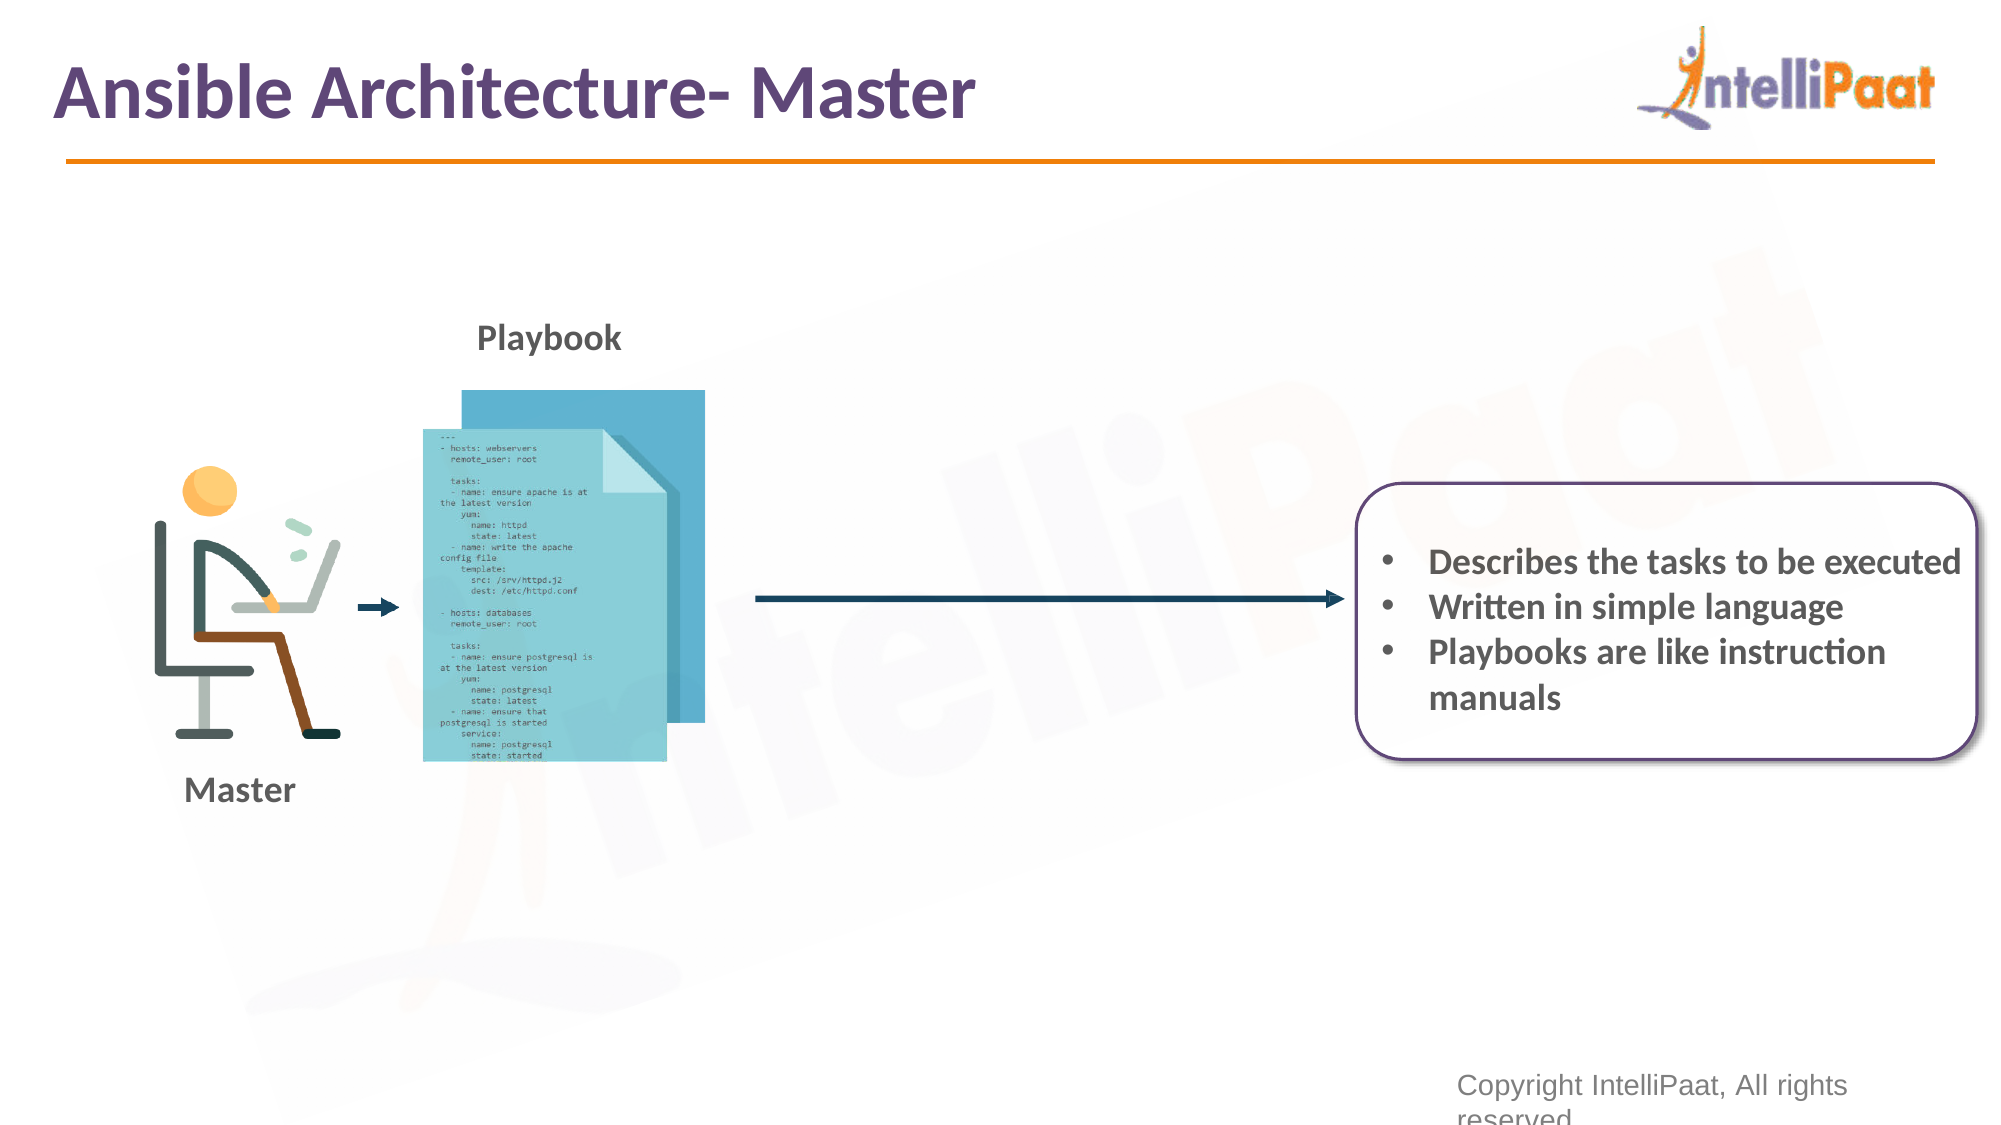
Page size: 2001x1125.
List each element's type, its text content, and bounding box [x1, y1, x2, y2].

picture [1902, 26, 1935, 130]
text_box [94, 15, 1902, 1125]
title Ansible Architecture- Master [51, 37, 94, 228]
text_box [1902, 483, 1978, 760]
text_box [1902, 479, 1991, 772]
text_box Describes the tasks to be executed Written in simple language Playbooks are like instruction manuals [1902, 534, 1966, 718]
footer Copyright IntelliPaat, All rights reserved [1454, 1066, 1971, 1125]
